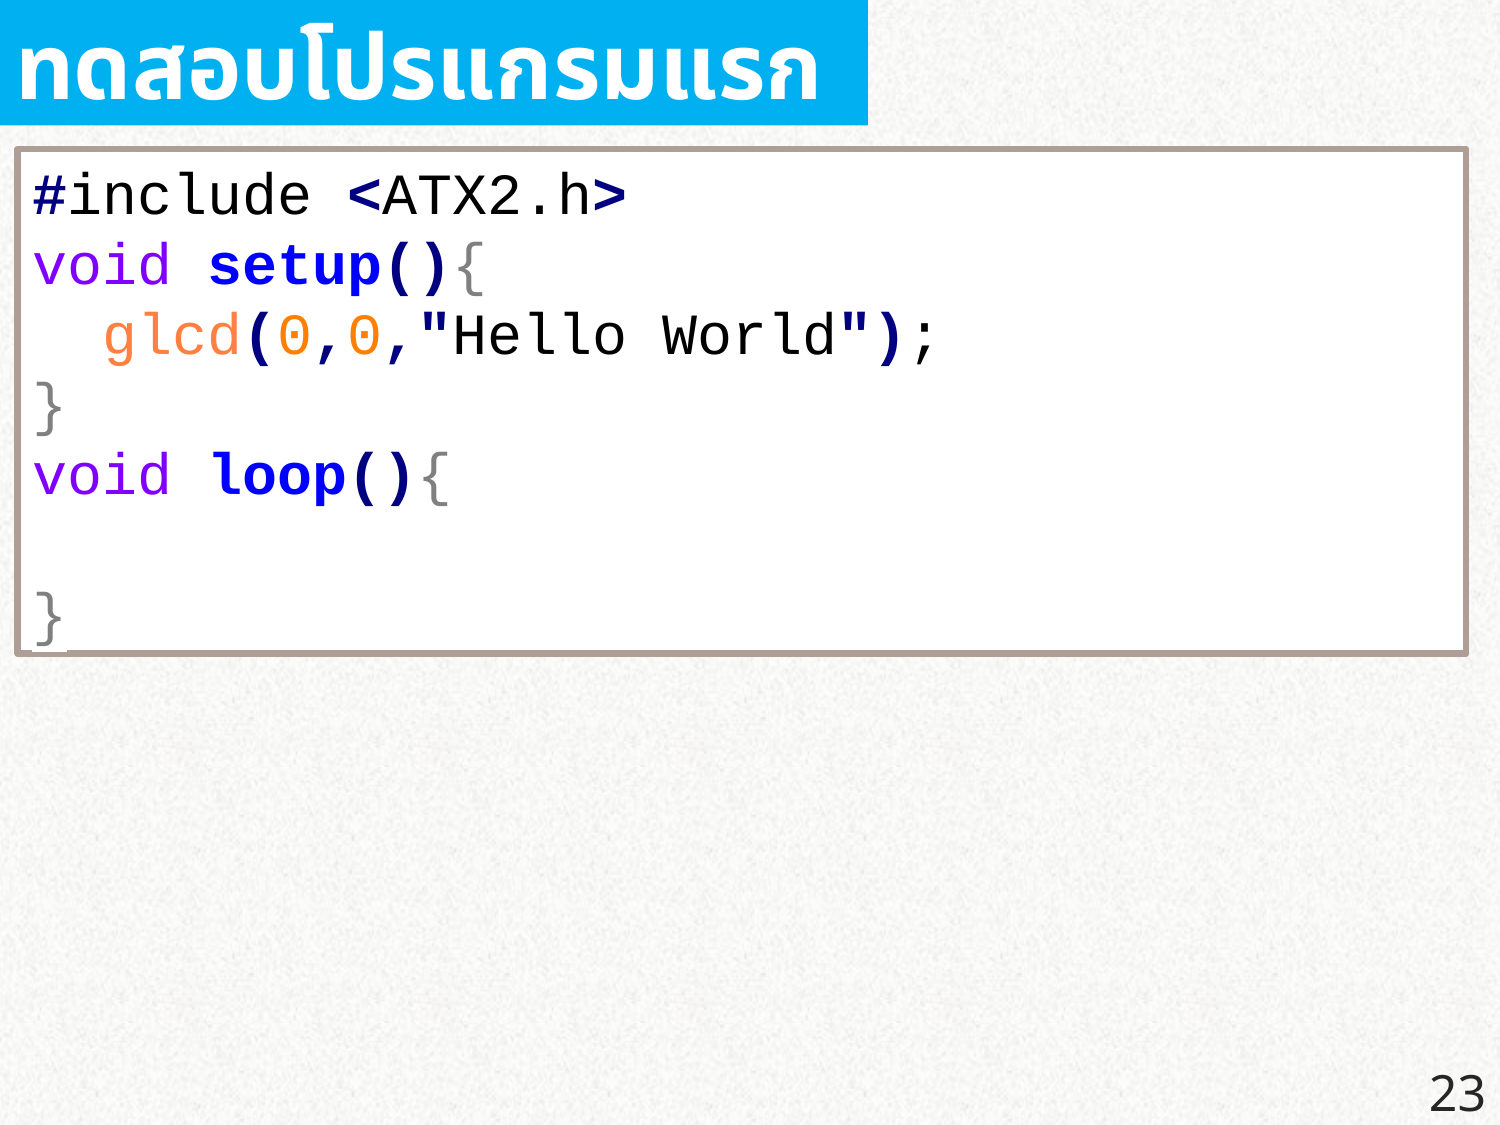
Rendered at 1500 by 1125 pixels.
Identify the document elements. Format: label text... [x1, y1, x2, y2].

slide_number 23 [1375, 1065, 1500, 1125]
text_box ทดสอบโปรแกรมแรก [0, 0, 868, 126]
text_box #include <ATX2.h> void setup(){ glcd(0,0,"Hello World"); } void loop(){ } [17, 149, 1467, 654]
